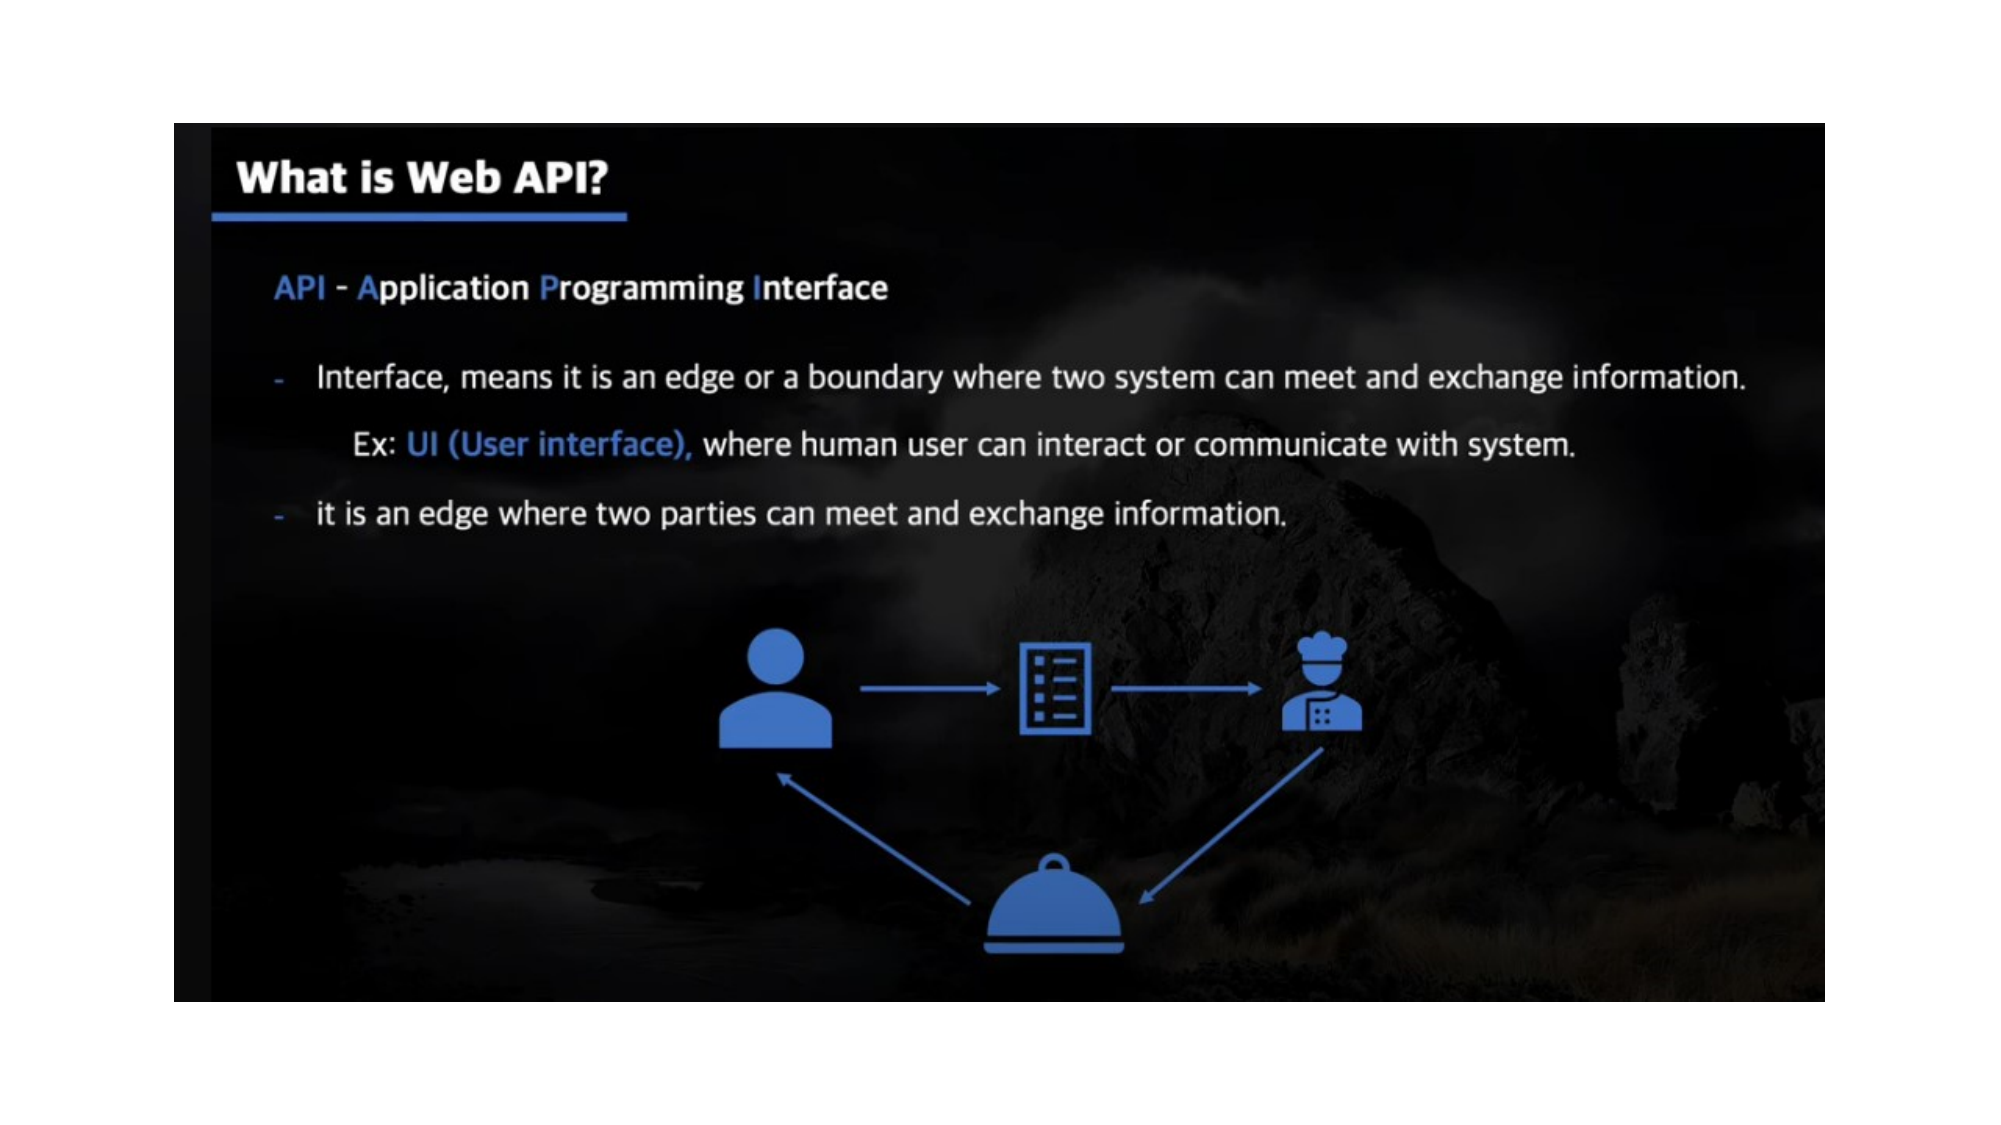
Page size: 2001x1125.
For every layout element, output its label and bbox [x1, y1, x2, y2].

picture [174, 123, 1825, 1002]
